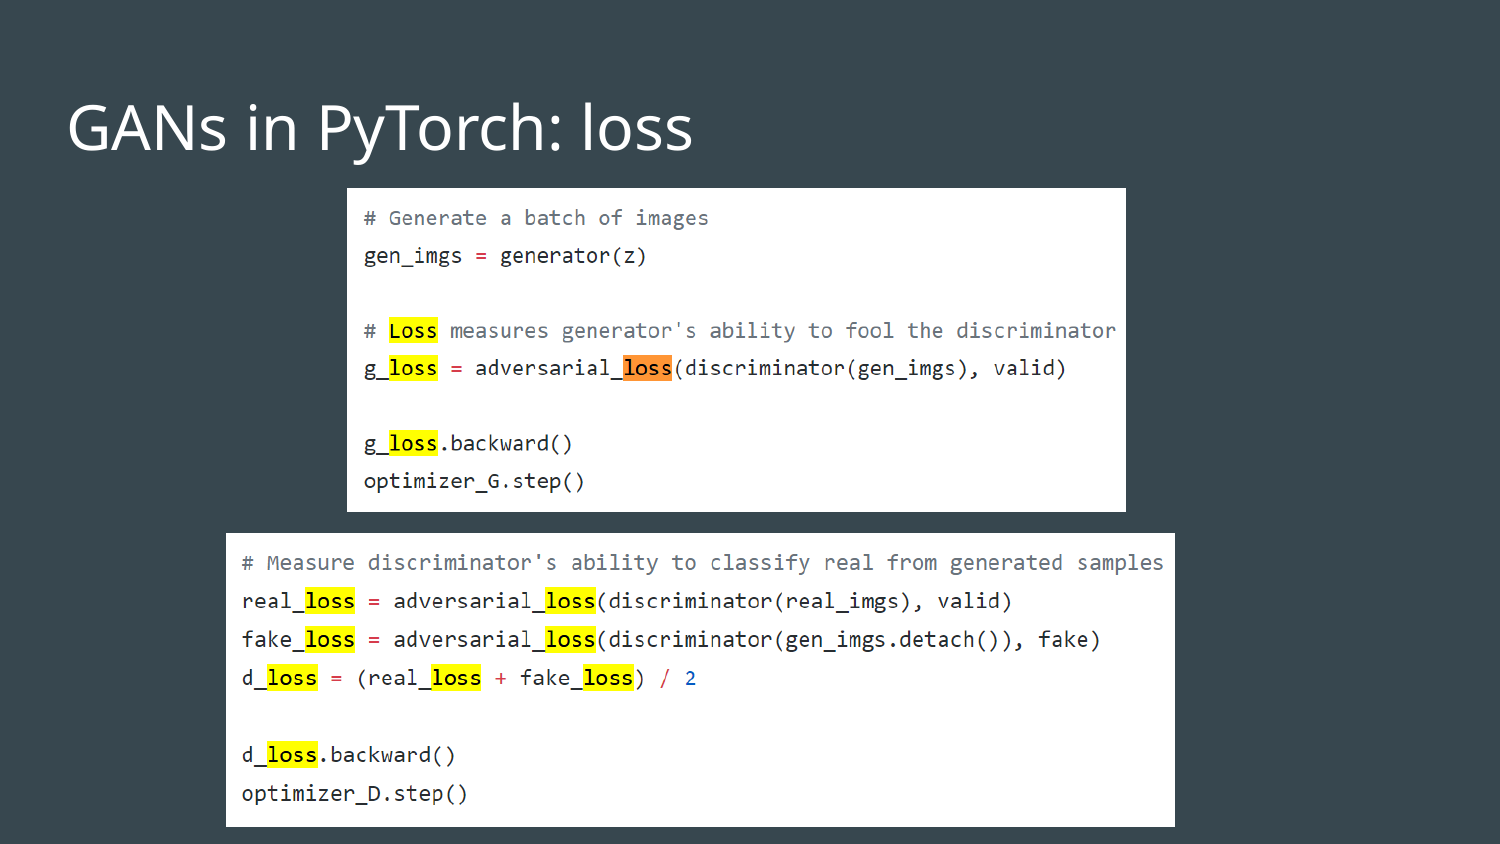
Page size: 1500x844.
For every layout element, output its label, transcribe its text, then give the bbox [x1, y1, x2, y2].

picture [346, 188, 1126, 512]
title GANs in PyTorch: loss [51, 72, 1449, 167]
picture [226, 533, 1176, 827]
